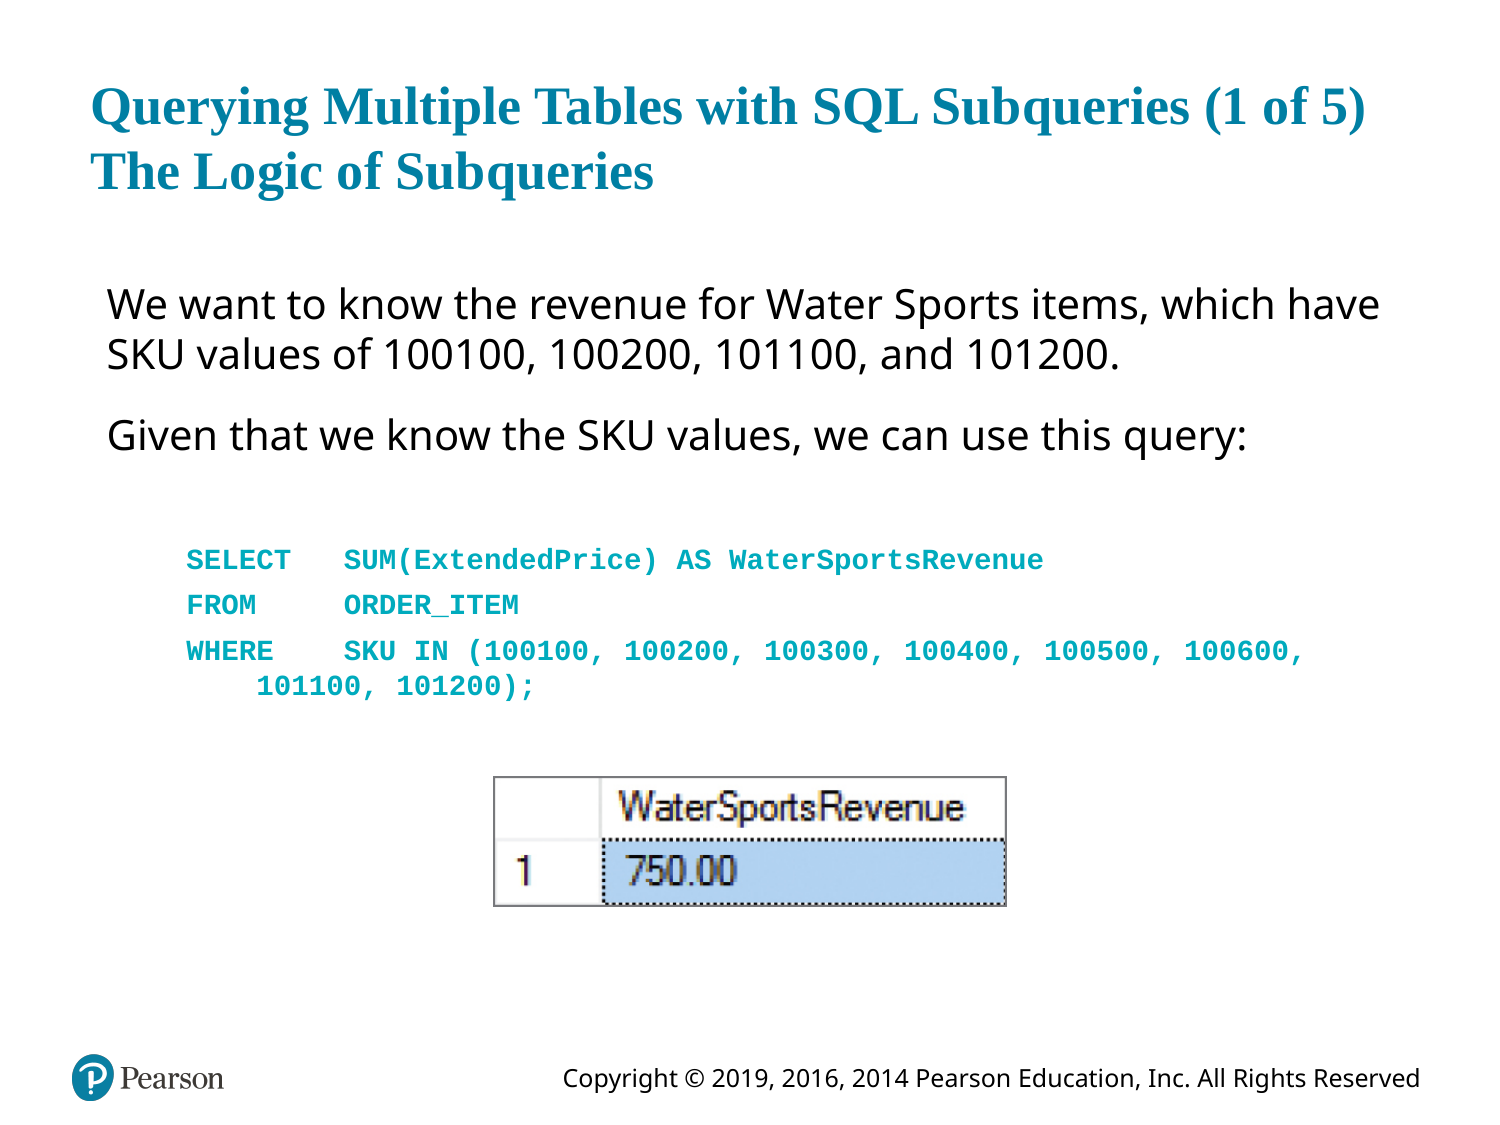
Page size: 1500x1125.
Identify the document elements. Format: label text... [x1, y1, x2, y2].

picture [80, 1063, 106, 1088]
picture [493, 776, 1007, 907]
title Querying Multiple Tables with SQL Subqueries (1 of 5) The Logic of Subqueries [75, 35, 1425, 216]
picture [72, 1054, 88, 1070]
picture [72, 1087, 83, 1101]
picture [98, 1054, 224, 1101]
list We want to know the revenue for Water Sports items, which have SKU values of 100100, 100200, 101100, and 101200. Given that we know the SKU values, we can use this query: SELECT SUM(ExtendedPrice) AS WaterSportsRevenue FROM ORDER_ITEM WHERE SKU IN (100100, 100200, 100300, 100400, 100500, 100600, 101100, 101200); [75, 262, 1425, 1005]
